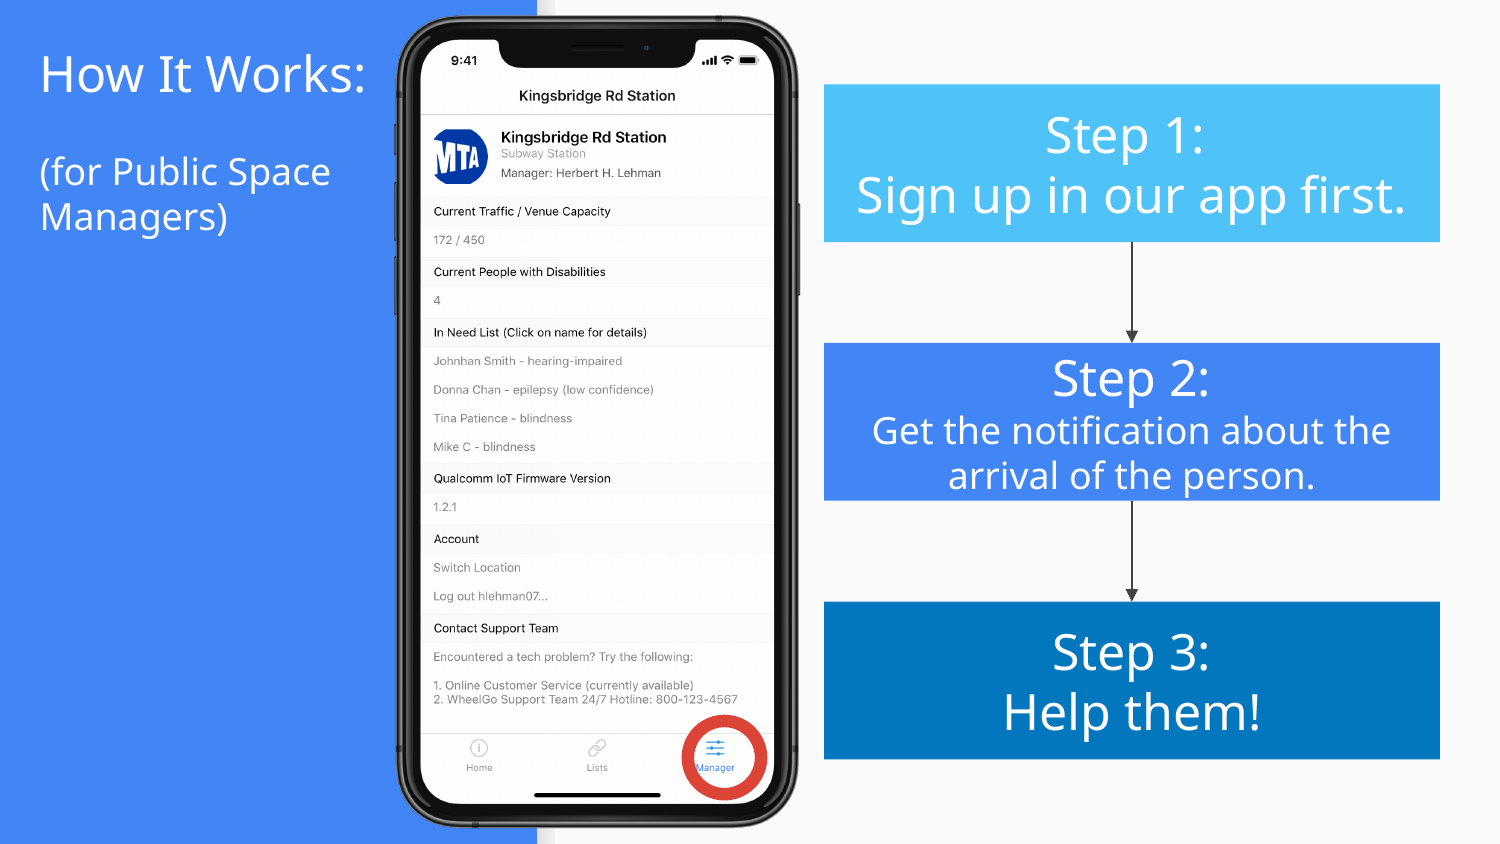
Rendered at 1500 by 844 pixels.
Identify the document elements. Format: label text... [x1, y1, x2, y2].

title Step 3: Help them! [824, 601, 1440, 760]
title Step 1: Sign up in our app first. [824, 84, 1440, 243]
picture [378, 0, 816, 844]
title Step 2: Get the notification about the arrival of the person. [824, 342, 1440, 501]
title How It Works: (for Public Space Managers) [24, 58, 373, 253]
